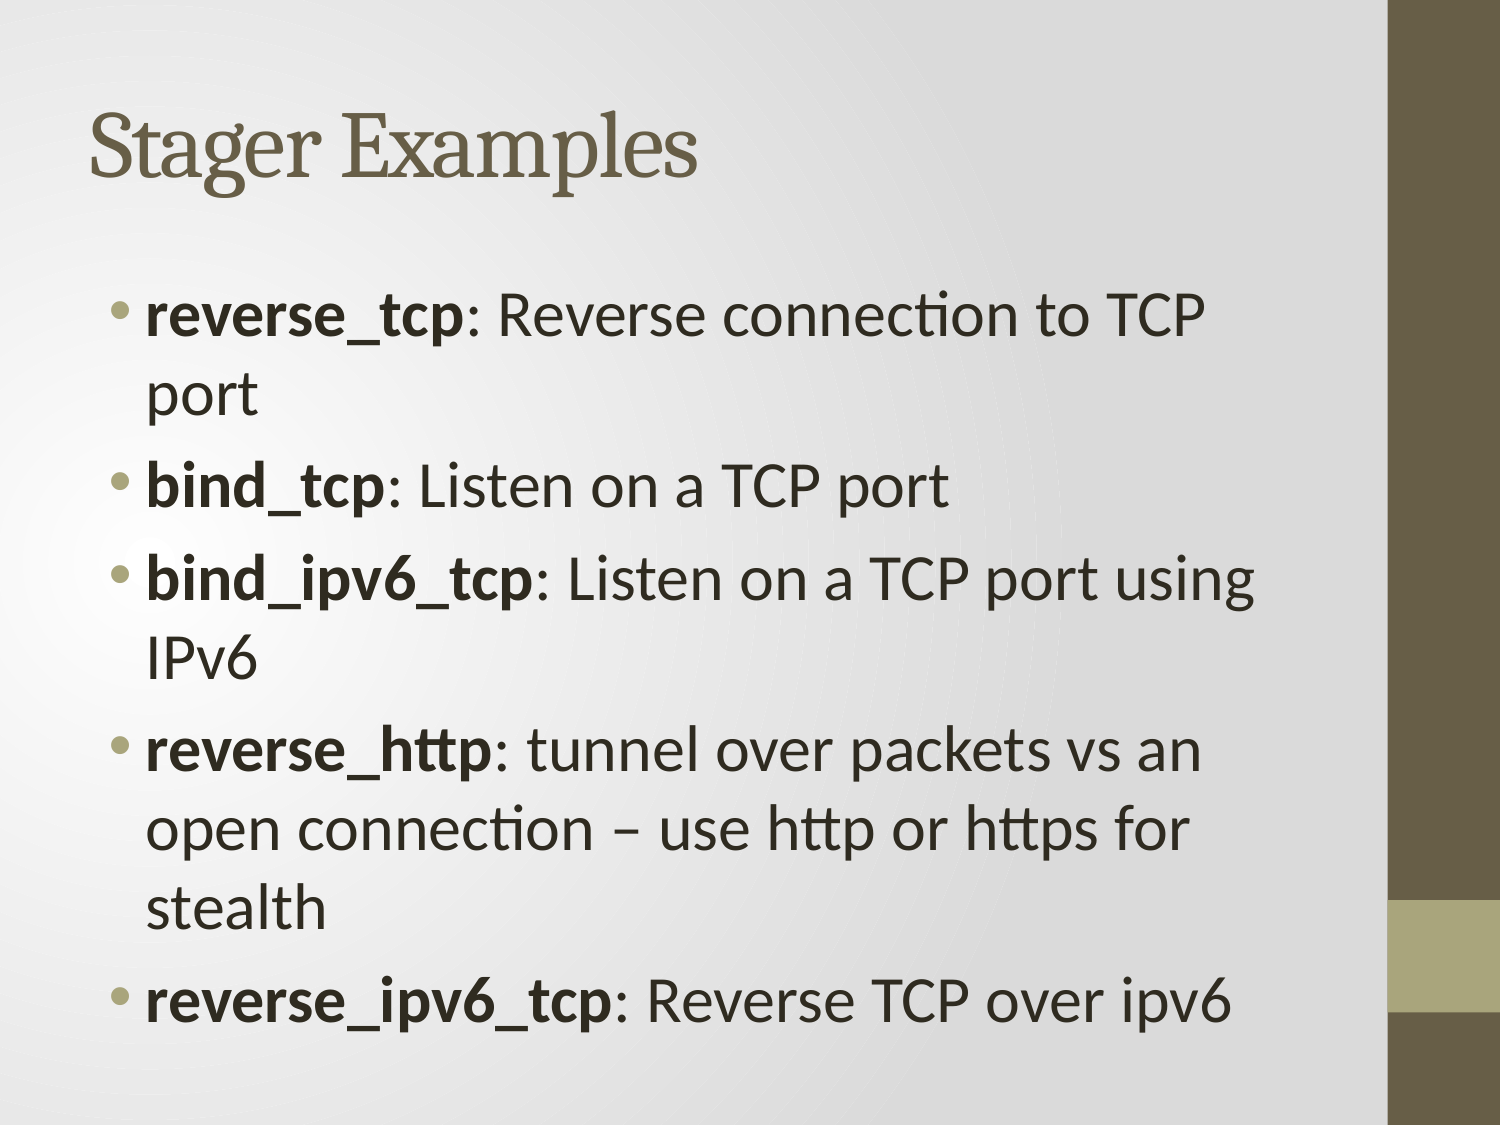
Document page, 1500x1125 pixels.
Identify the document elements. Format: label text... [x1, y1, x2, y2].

list reverse_tcp: Reverse connection to TCP port bind_tcp: Listen on a TCP port bind_ipv6_tcp: Listen on a TCP port using IPv6 reverse_http: tunnel over packets vs an open connection – use http or https for stealth reverse_ipv6_tcp: Reverse TCP over ipv6 [75, 262, 1325, 1050]
title Stager Examples [75, 45, 1325, 233]
